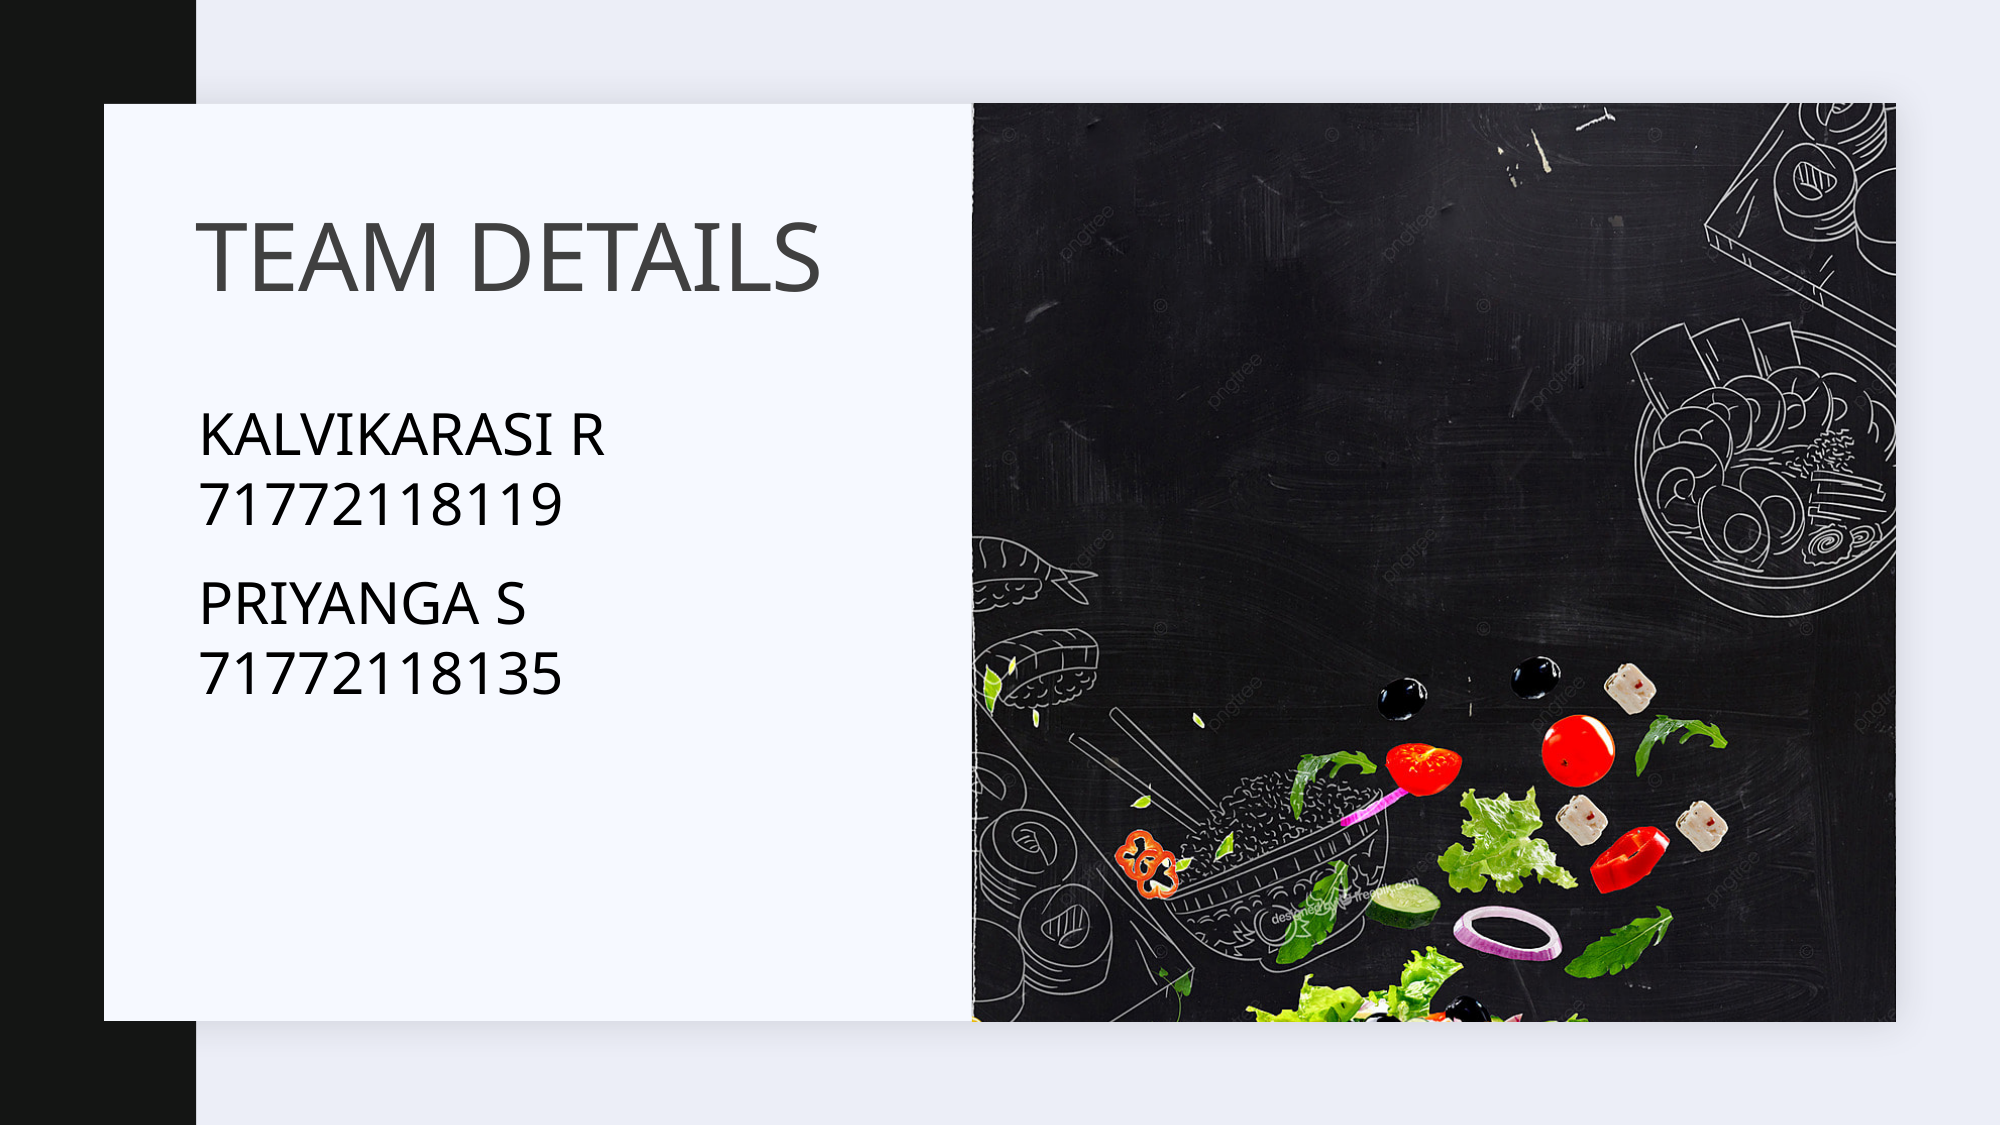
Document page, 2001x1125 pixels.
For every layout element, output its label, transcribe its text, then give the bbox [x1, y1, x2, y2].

list KALVIKARASI R 71772118119 PRIYANGA S 71772118135 [198, 389, 881, 830]
title Team details [180, 154, 862, 367]
picture [971, 103, 1897, 1022]
